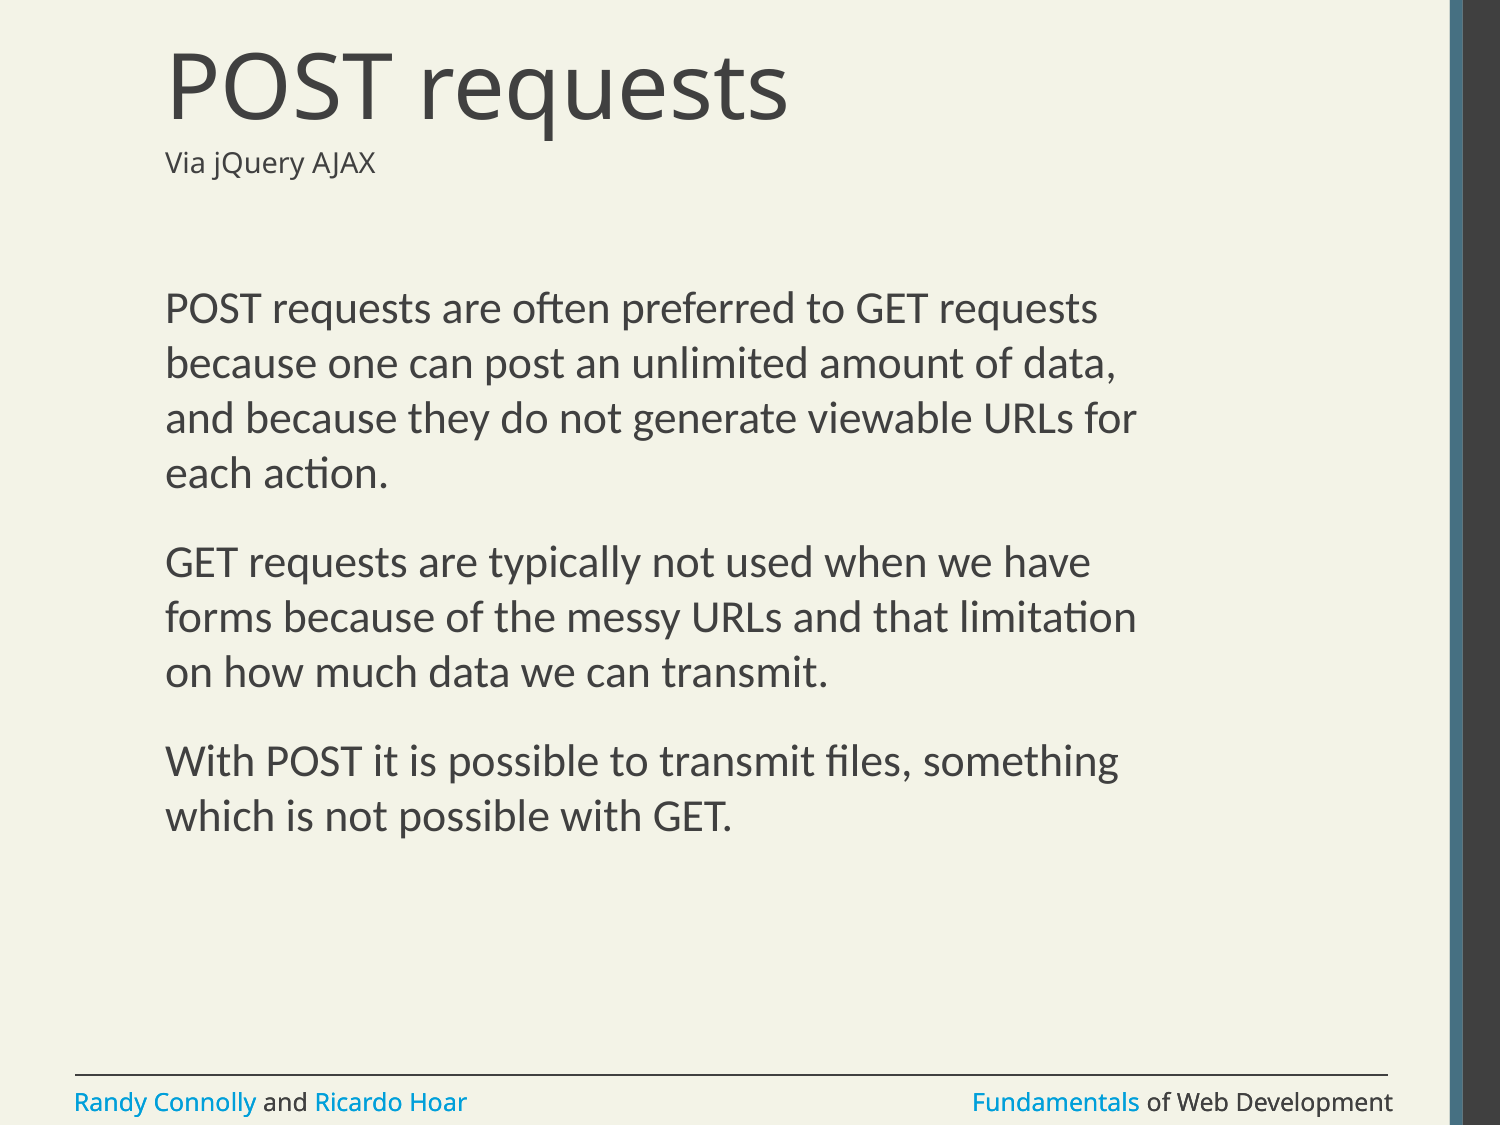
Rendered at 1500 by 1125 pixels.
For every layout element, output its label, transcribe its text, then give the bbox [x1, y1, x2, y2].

list Via jQuery AJAX [150, 137, 1200, 188]
title POST requests [150, 20, 1425, 188]
list POST requests are often preferred to GET requests because one can post an unlimited amount of data, and because they do not generate viewable URLs for each action. GET requests are typically not used when we have forms because of the messy URLs and that limitation on how much data we can transmit. With POST it is possible to transmit files, something which is not possible with GET. [150, 270, 1200, 1013]
